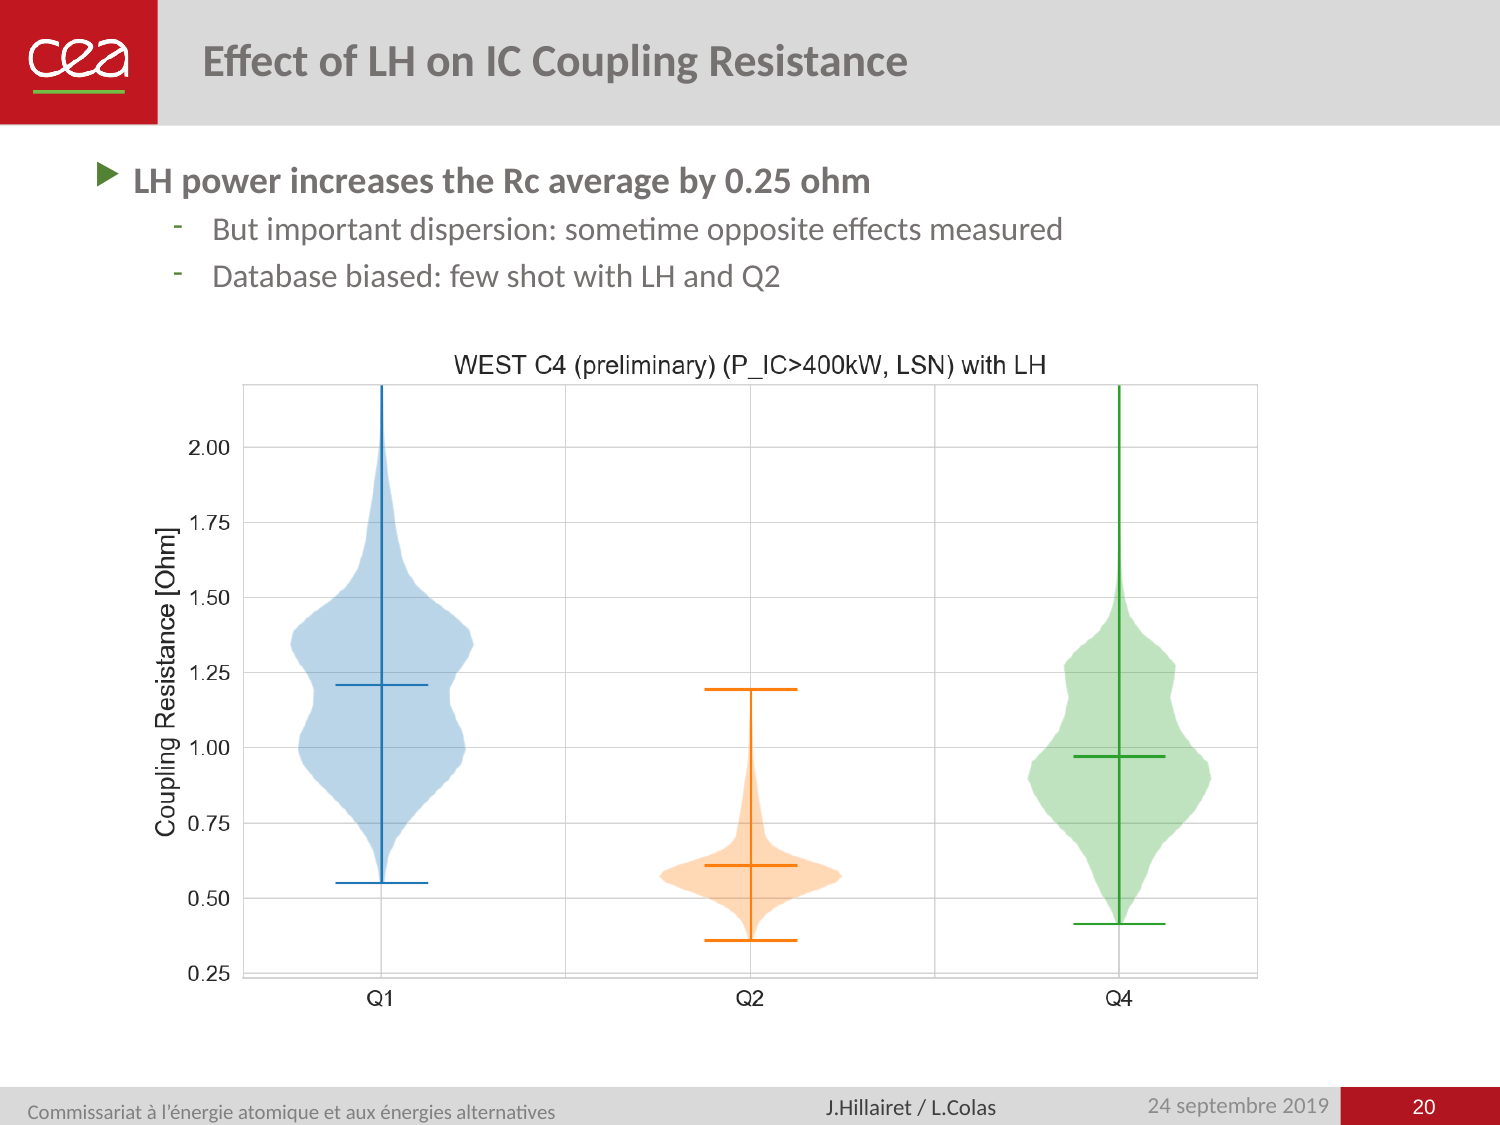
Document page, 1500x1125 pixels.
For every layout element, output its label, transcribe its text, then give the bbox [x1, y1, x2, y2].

text_box LH power increases the Rc average by 0.25 ohm But important dispersion: sometime opposite effects measured Database biased: few shot with LH and Q2 [79, 153, 1413, 427]
title Effect of LH on IC Coupling Resistance [181, 32, 1424, 94]
slide_number 20 [1372, 1093, 1476, 1119]
picture [27, 36, 129, 94]
picture [79, 290, 1388, 1075]
